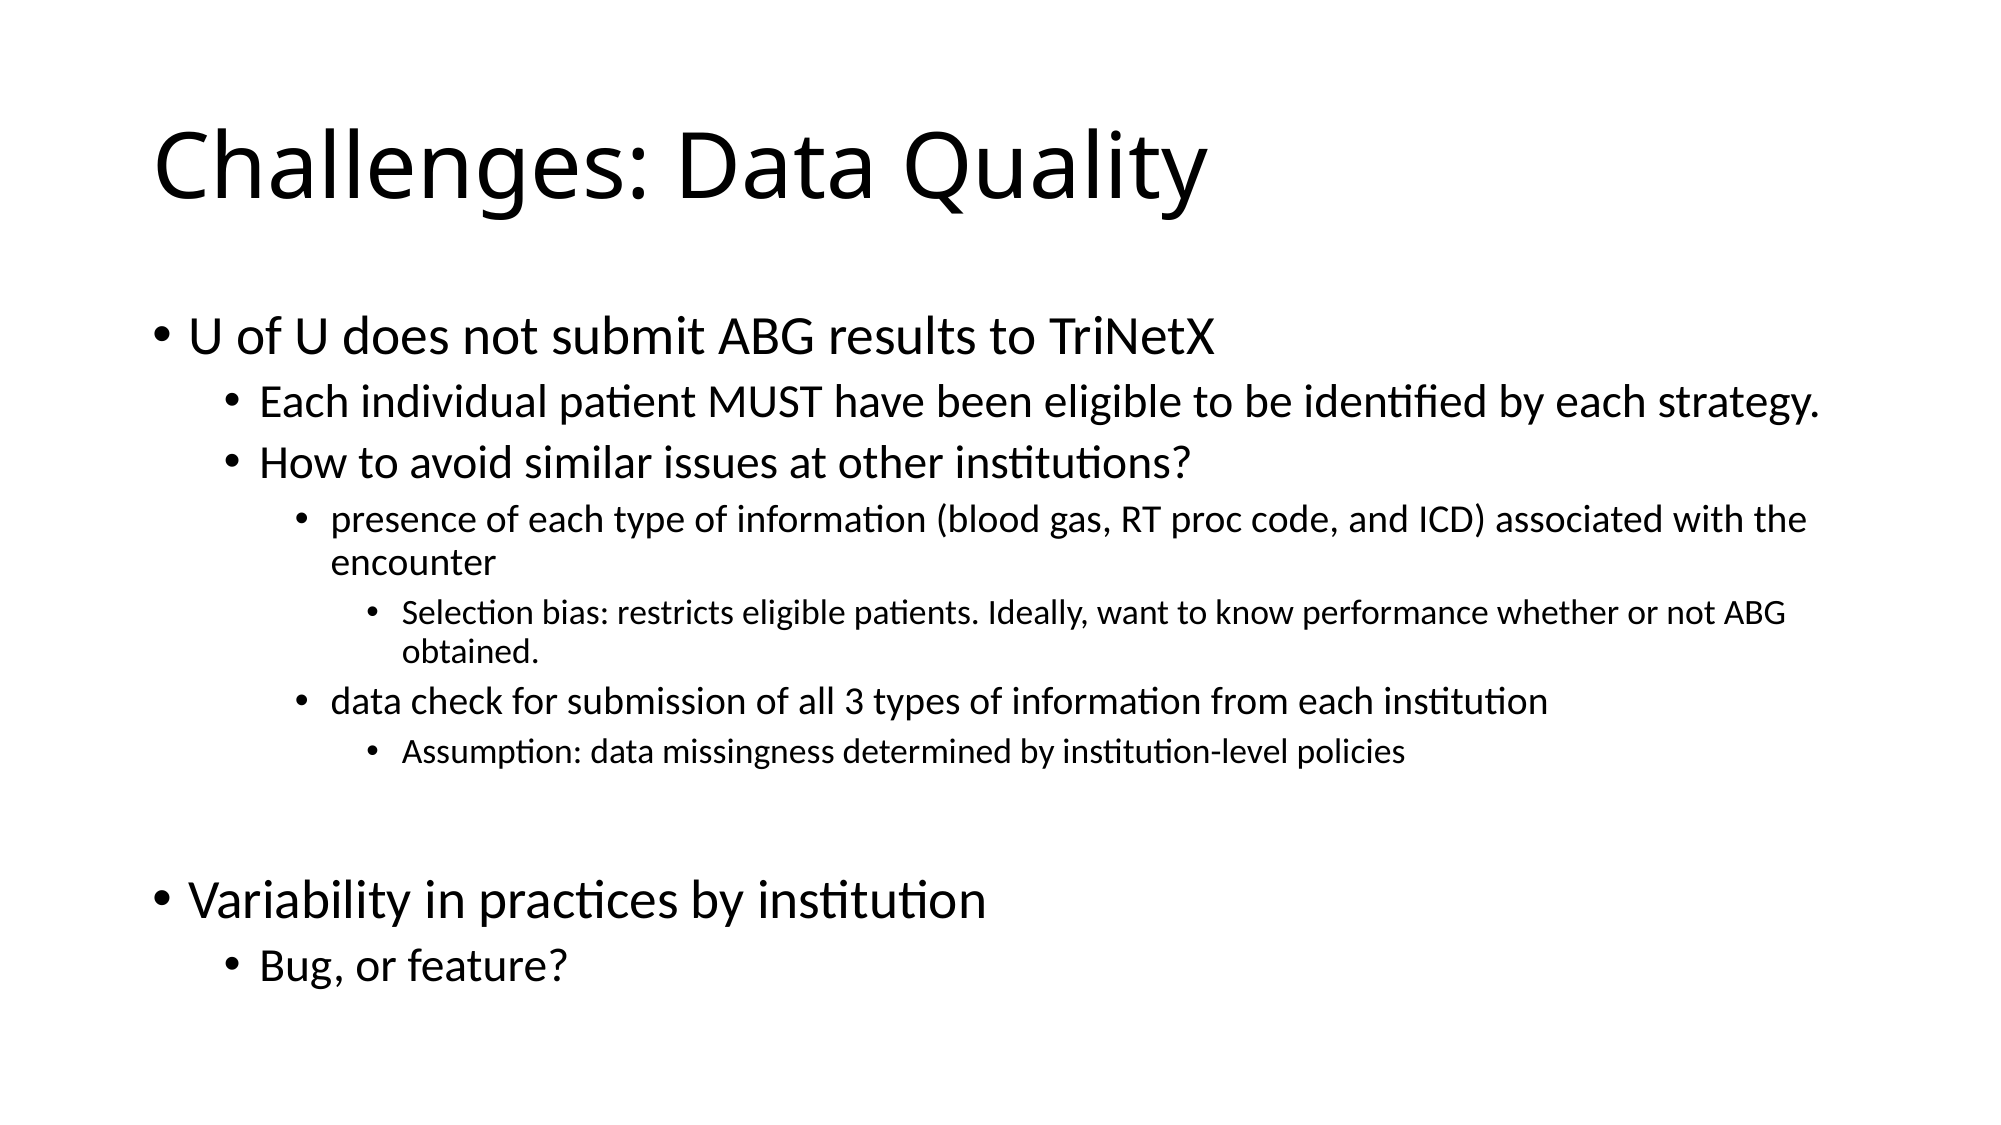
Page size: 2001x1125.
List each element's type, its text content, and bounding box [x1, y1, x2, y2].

title Challenges: Data Quality [137, 59, 1863, 278]
list U of U does not submit ABG results to TriNetX Each individual patient MUST have been eligible to be identified by each strategy. How to avoid similar issues at other institutions? presence of each type of information (blood gas, RT proc code, and ICD) associated with the encounter Selection bias: restricts eligible patients. Ideally, want to know performance whether or not ABG obtained. data check for submission of all 3 types of information from each institution Assumption: data missingness determined by institution-level policies Variability in practices by institution Bug, or feature? [137, 299, 1863, 1014]
